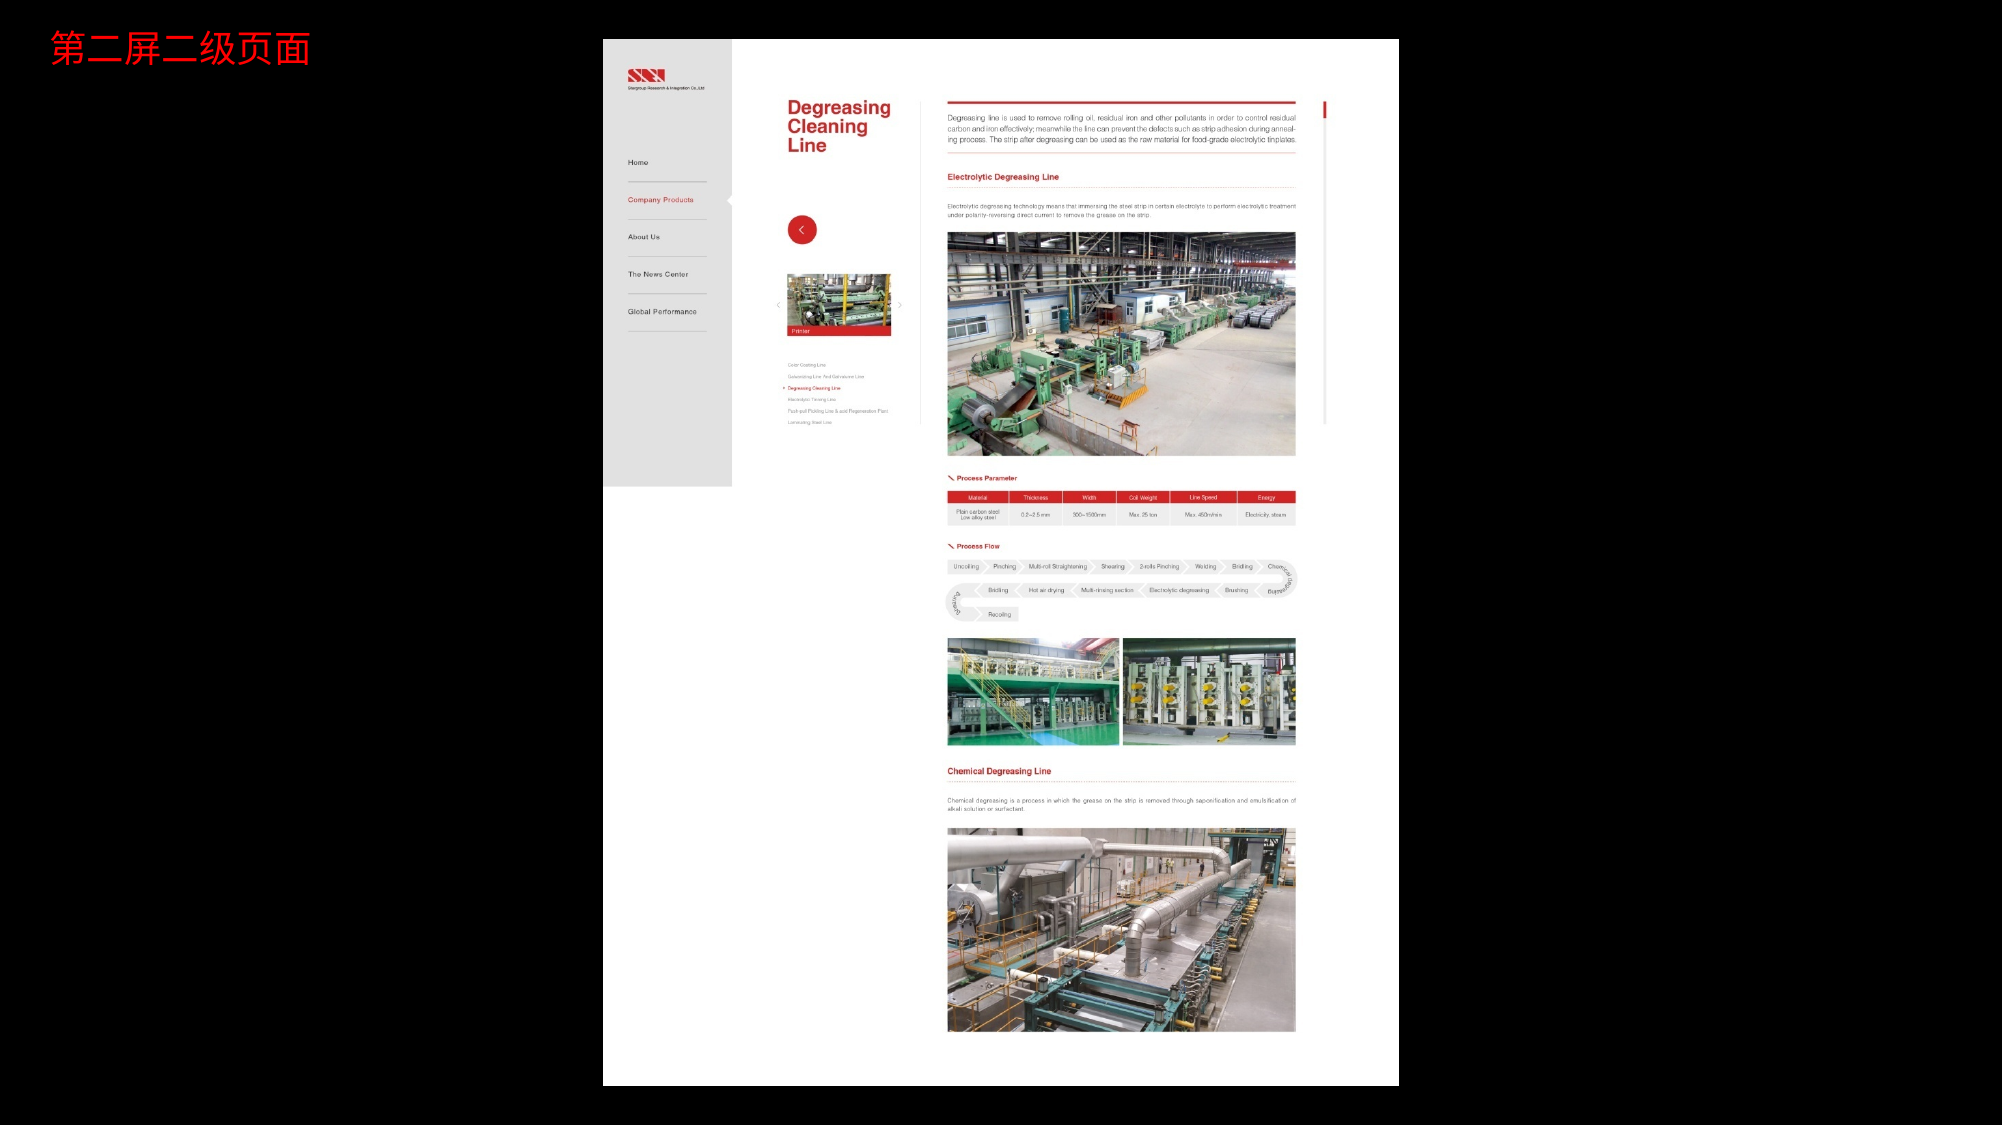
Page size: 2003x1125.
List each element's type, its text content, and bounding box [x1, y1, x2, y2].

text_box 第二屏二级页面 [34, 18, 355, 78]
picture [603, 39, 1399, 1086]
